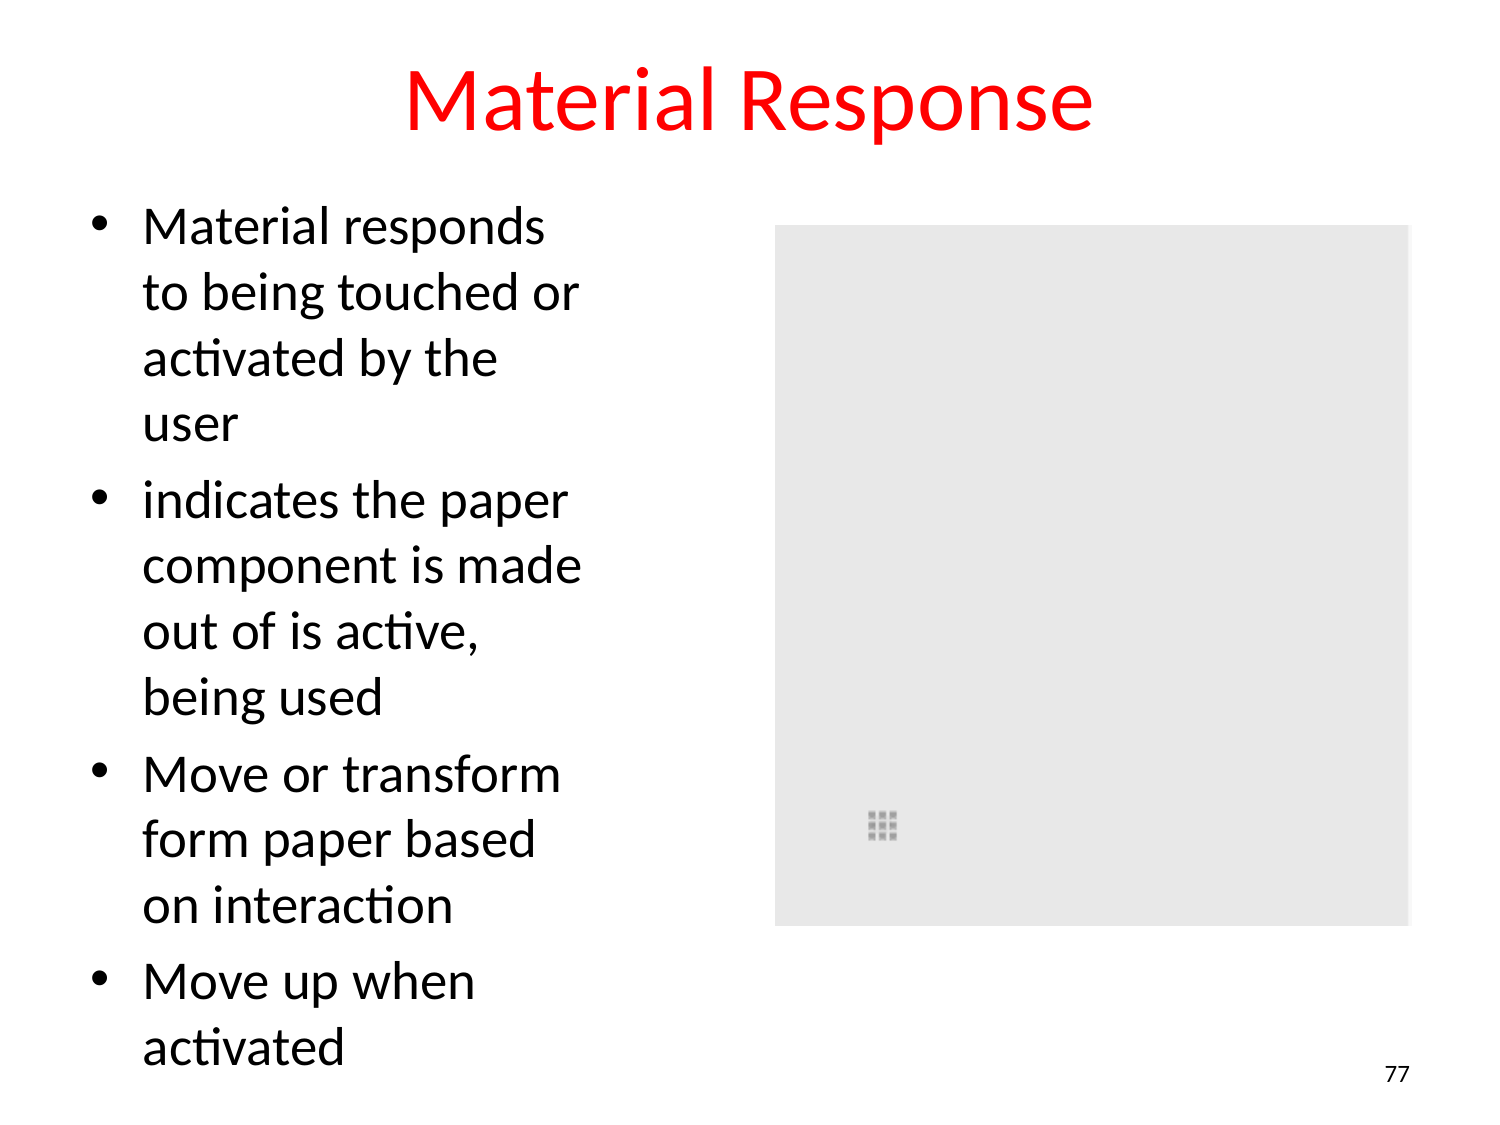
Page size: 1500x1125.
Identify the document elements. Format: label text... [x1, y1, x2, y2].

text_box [774, 224, 1413, 927]
title Material Response [75, 0, 1425, 188]
list Material responds to being touched or activated by the user indicates the paper component is made out of is active, being used Move or transform form paper based on interaction Move up when activated [75, 182, 600, 1088]
slide_number 77 [1074, 1042, 1425, 1103]
